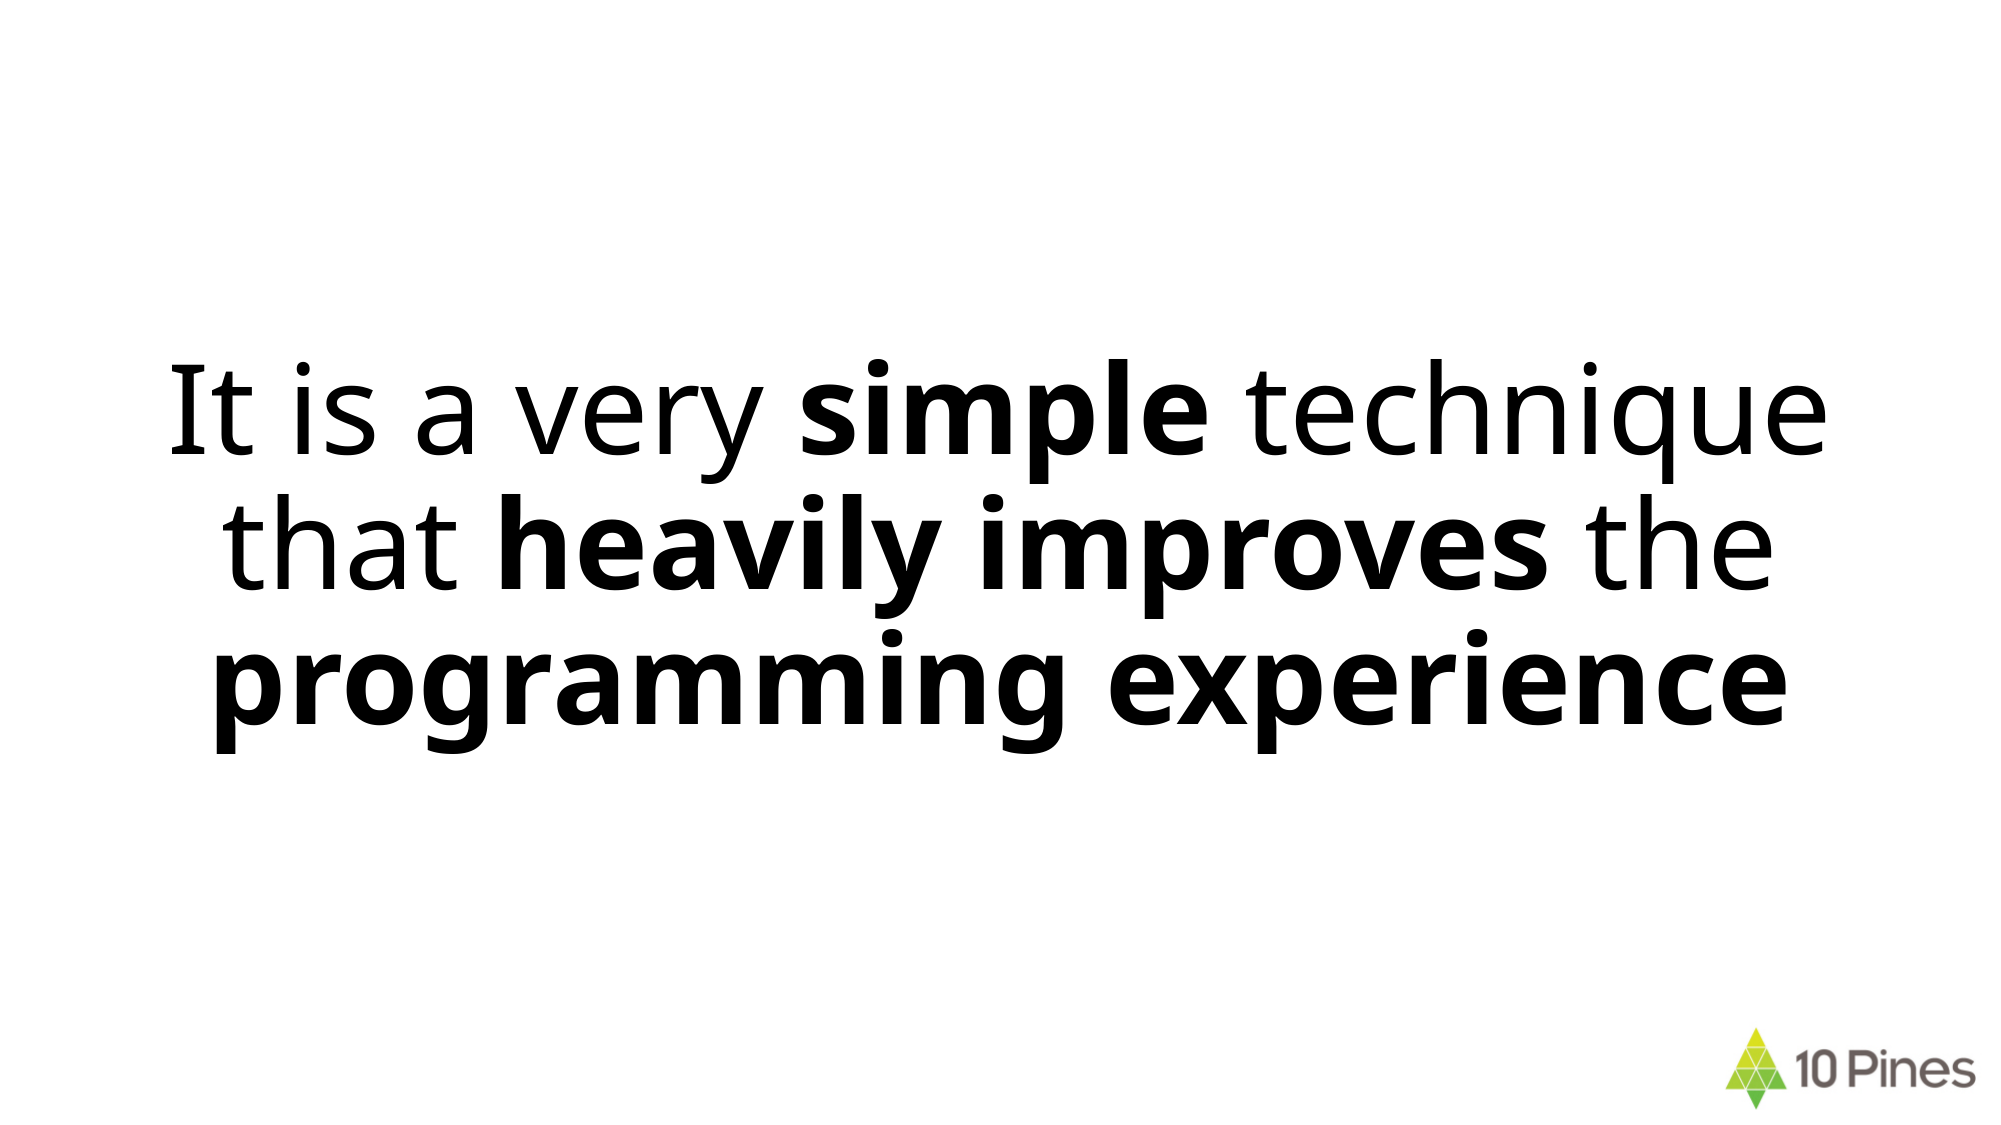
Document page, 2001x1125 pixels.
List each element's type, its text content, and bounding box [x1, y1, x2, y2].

picture [1709, 1013, 1992, 1124]
title It is a very simple technique that heavily improves the programming experience [137, 278, 1863, 759]
